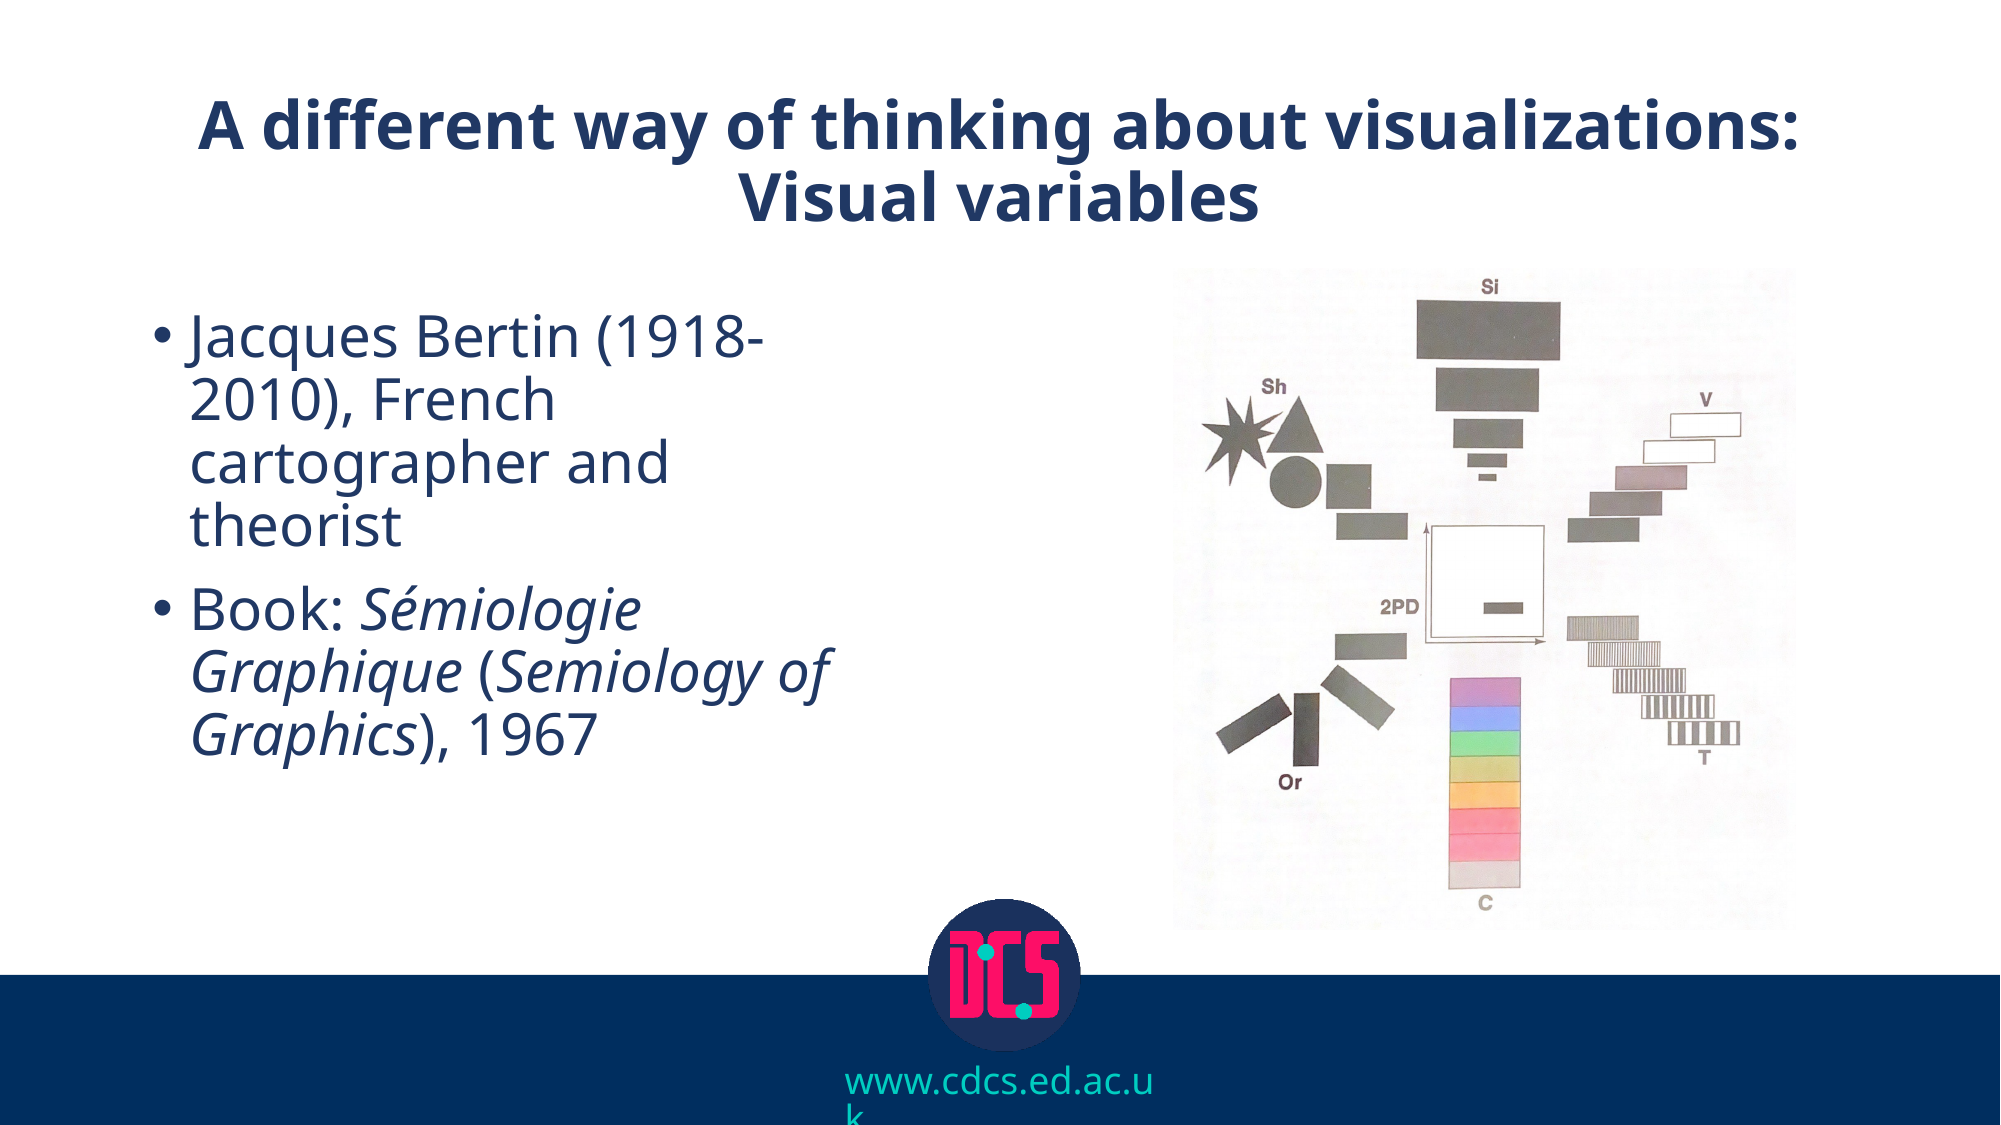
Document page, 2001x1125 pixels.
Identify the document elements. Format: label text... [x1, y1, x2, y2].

picture [914, 885, 1094, 1065]
title A different way of thinking about visualizations: Visual variables [137, 59, 1863, 269]
picture [1173, 268, 1796, 930]
list Jacques Bertin (1918-2010), French cartographer and theorist Book: Sémiologie Graphique (Semiology of Graphics), 1967 [137, 299, 862, 961]
